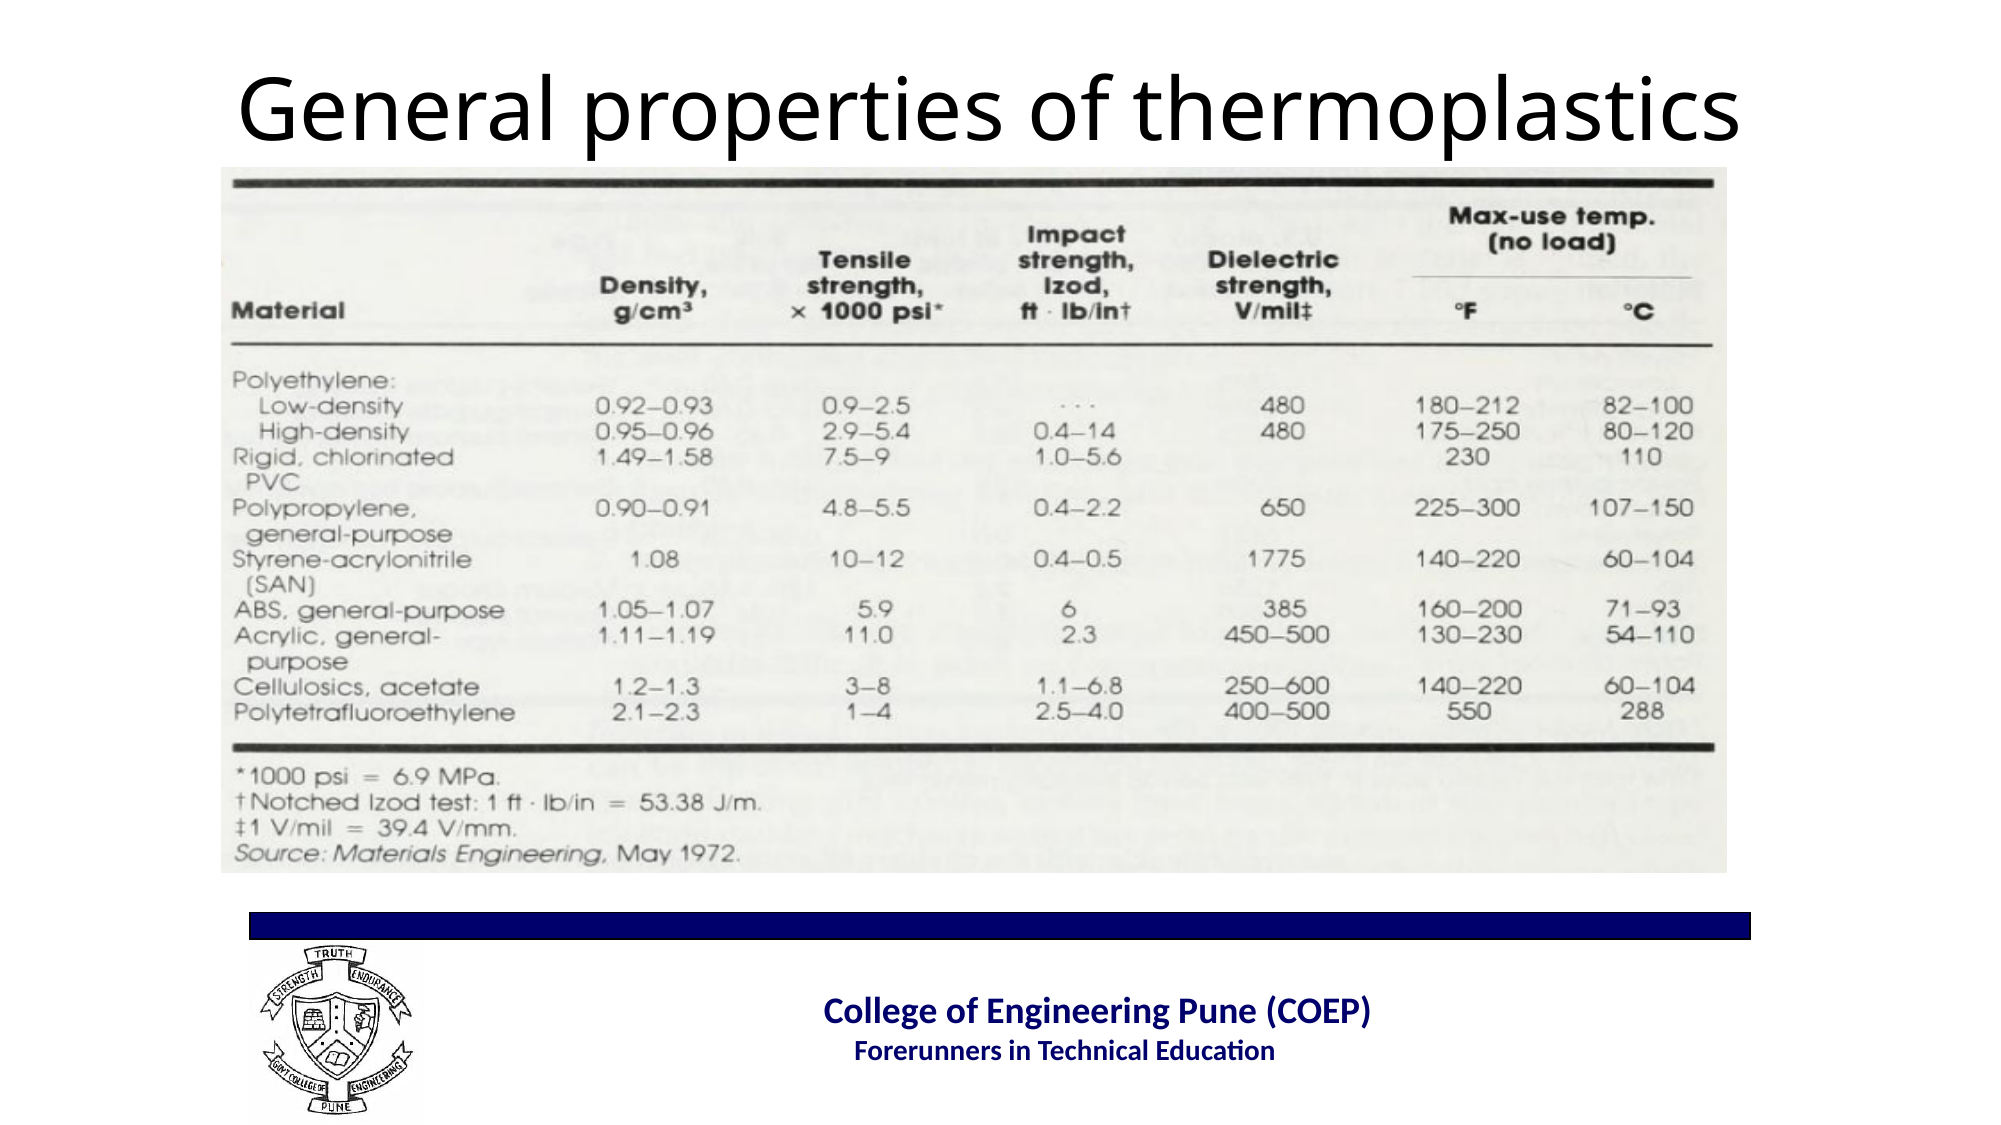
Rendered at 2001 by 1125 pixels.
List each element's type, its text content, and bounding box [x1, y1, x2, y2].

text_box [249, 912, 1750, 1125]
title General properties of thermoplastics [221, 57, 1947, 168]
picture [221, 167, 1727, 873]
